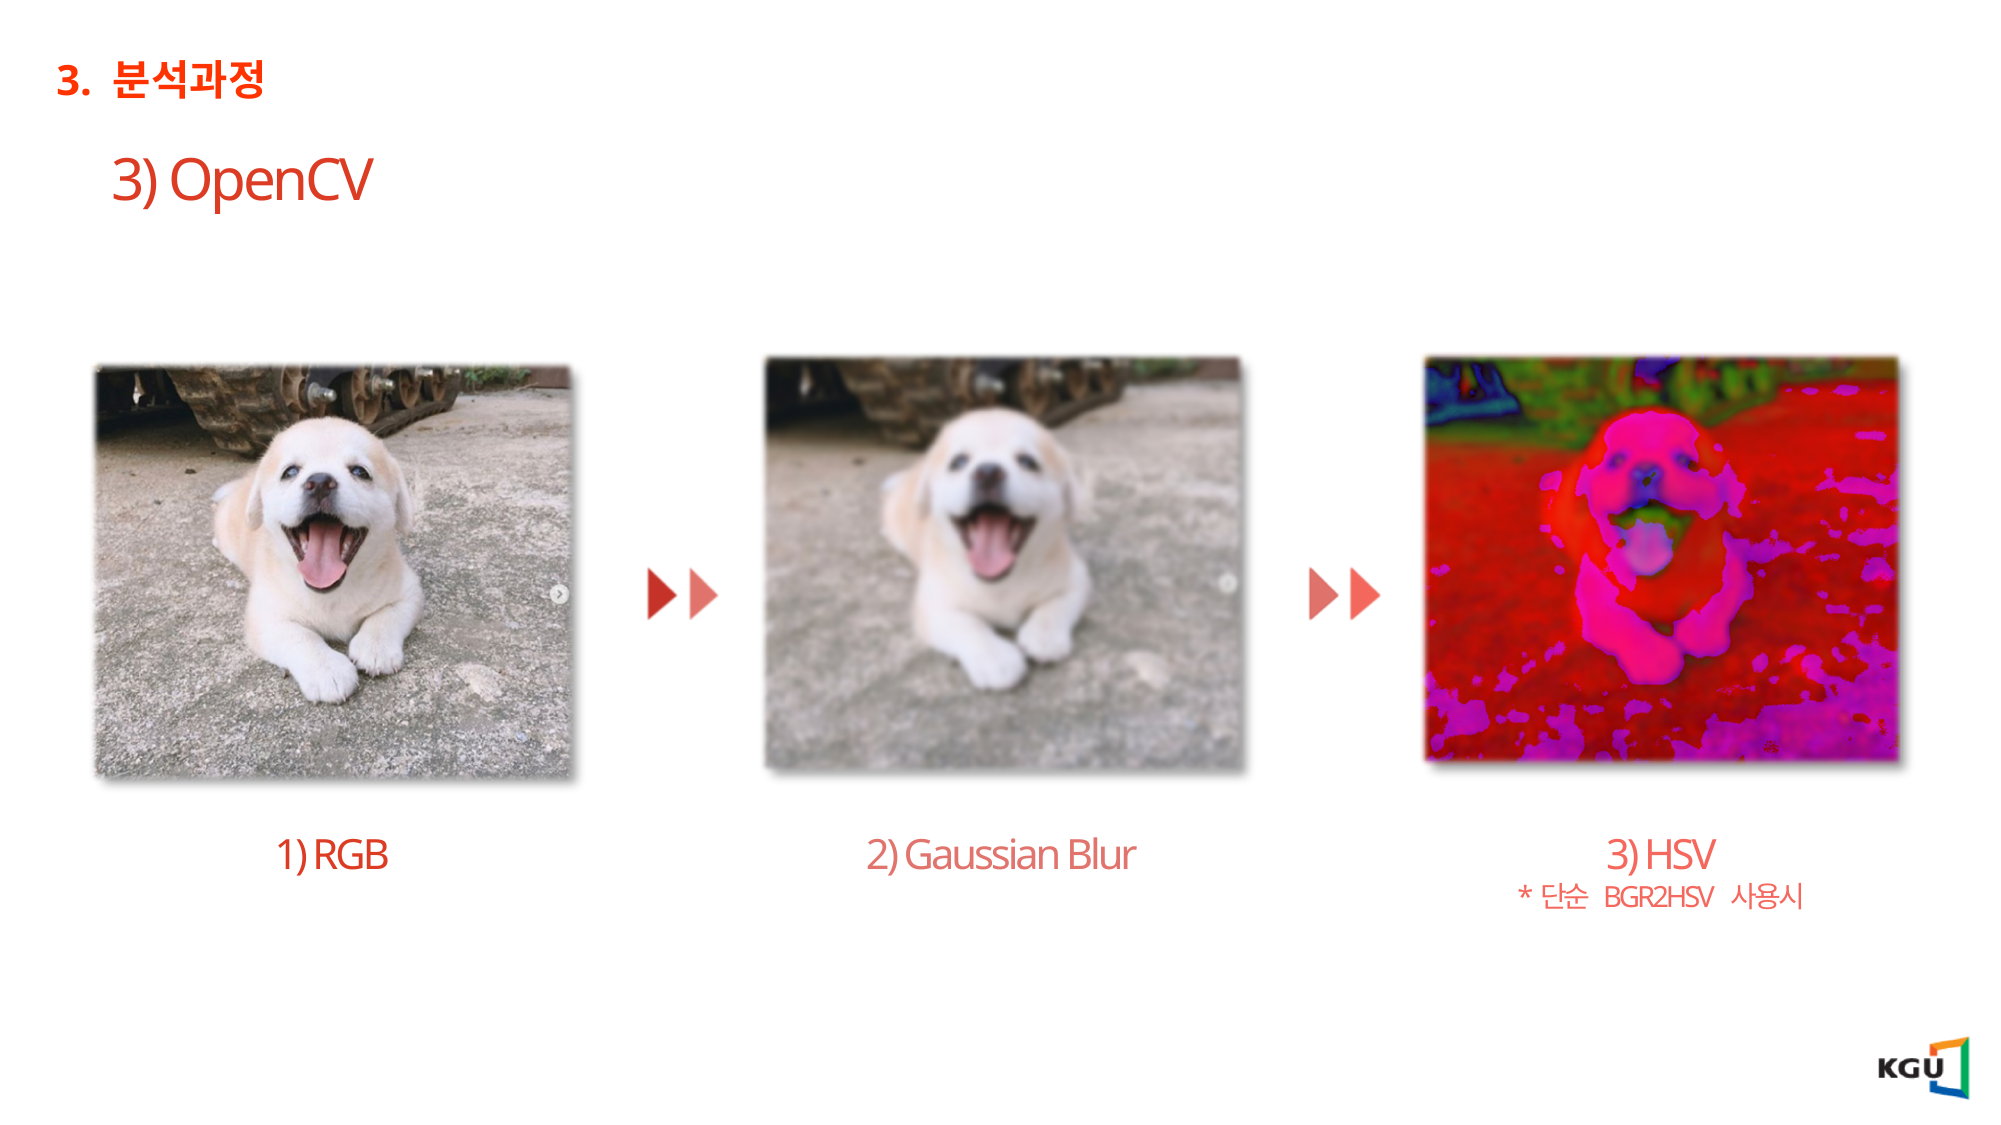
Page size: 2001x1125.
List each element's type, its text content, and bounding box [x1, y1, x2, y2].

text_box 3) OpenCV [111, 141, 1048, 212]
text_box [41, 43, 938, 115]
text_box 3) HSV *단순 BGR2HSV 사용시 [1291, 828, 2000, 914]
text_box [691, 569, 718, 618]
text_box [649, 569, 676, 618]
text_box [1310, 567, 1338, 620]
text_box 1) RGB [0, 828, 632, 879]
picture [759, 351, 1245, 774]
picture [1419, 351, 1904, 767]
picture [1867, 1034, 1972, 1102]
text_box [1351, 567, 1379, 620]
text_box 2) Gaussian Blur [632, 828, 1291, 879]
picture [89, 360, 575, 782]
